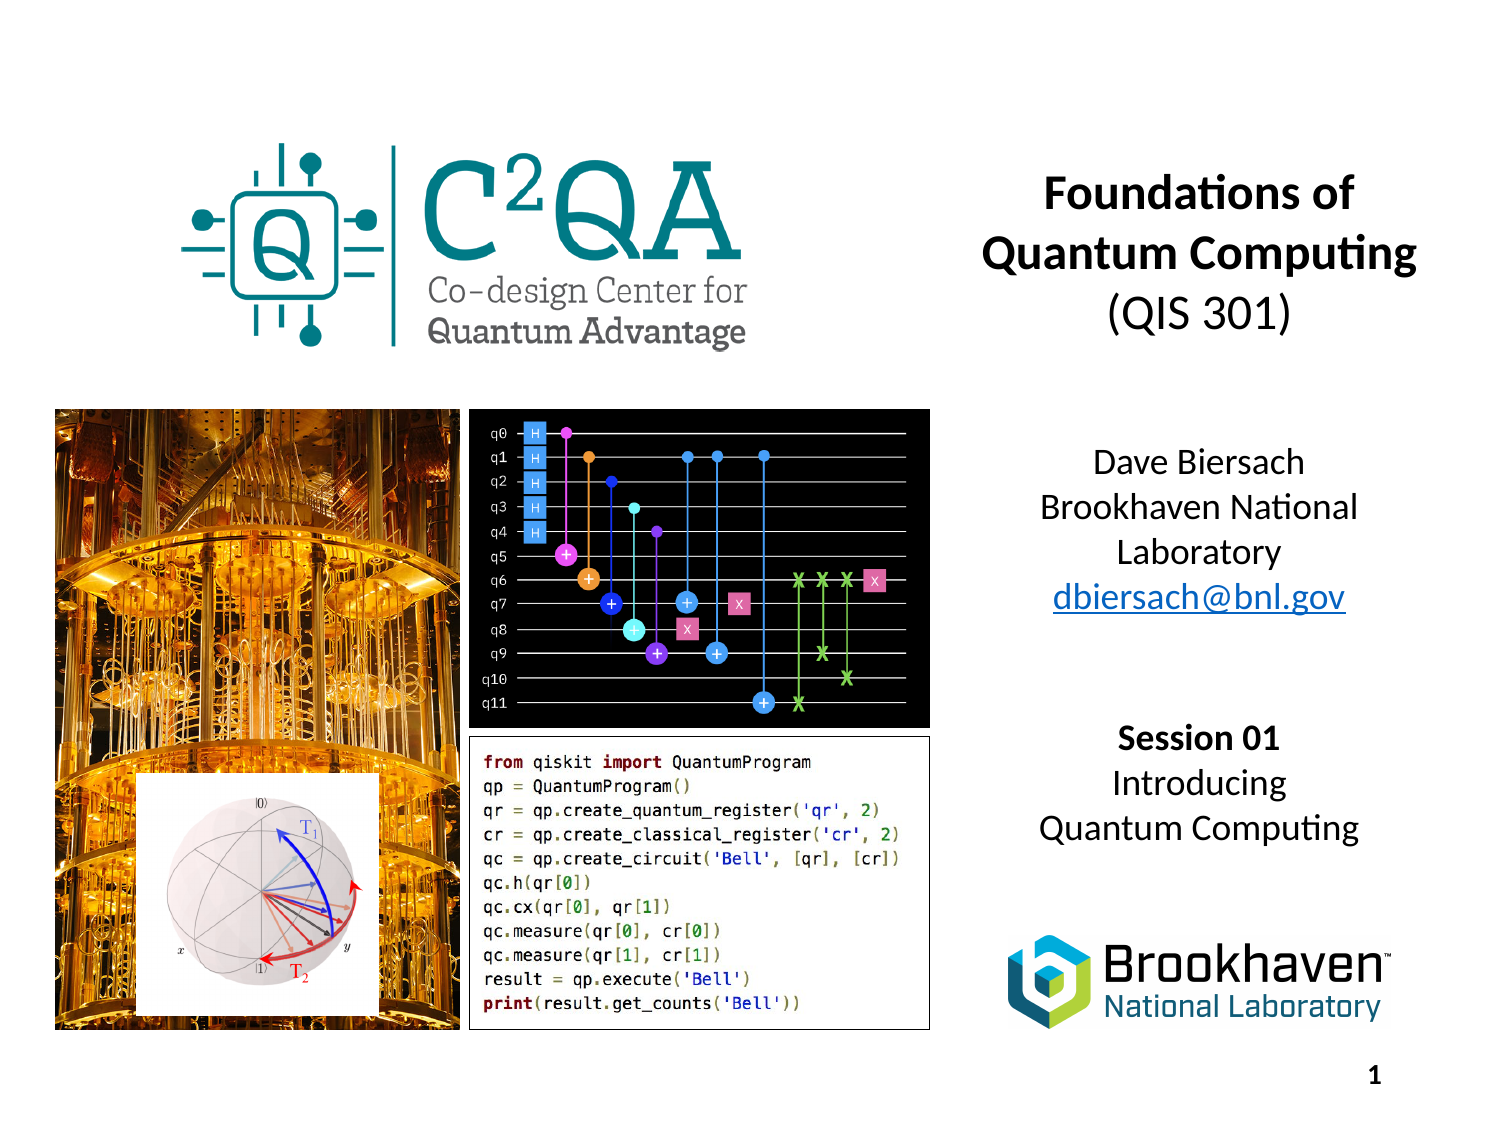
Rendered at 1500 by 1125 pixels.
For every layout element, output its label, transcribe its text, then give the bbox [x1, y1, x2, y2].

picture [174, 137, 811, 356]
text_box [55, 409, 930, 1030]
picture [1008, 935, 1391, 1029]
slide_number 1 [1059, 1042, 1397, 1103]
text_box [939, 151, 1460, 857]
